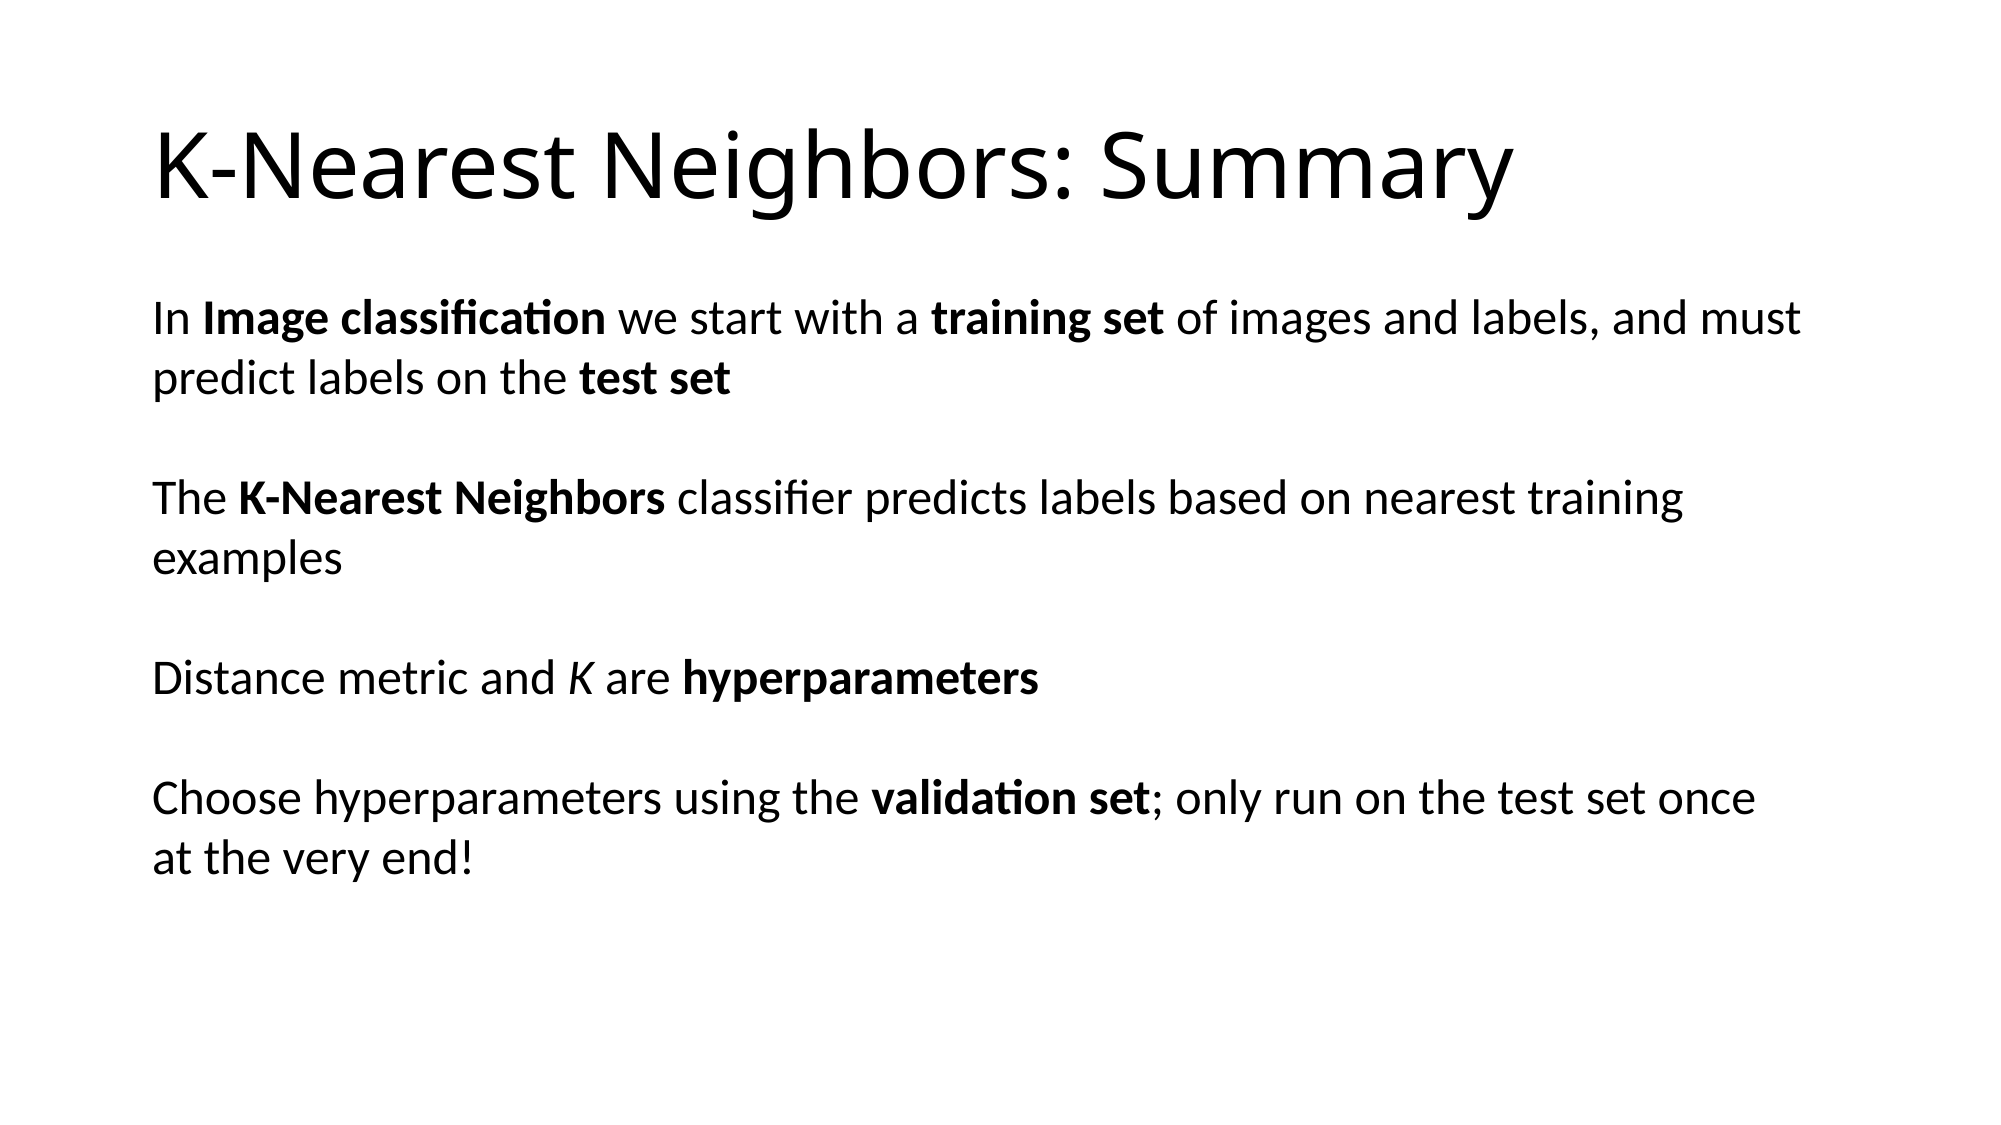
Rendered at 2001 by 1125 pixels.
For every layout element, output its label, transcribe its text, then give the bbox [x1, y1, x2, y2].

text_box In Image classification we start with a training set of images and labels, and must predict labels on the test set The K-Nearest Neighbors classifier predicts labels based on nearest training examples Distance metric and K are hyperparameters Choose hyperparameters using the validation set; only run on the test set once at the very end! 45 [137, 277, 1821, 952]
title K-Nearest Neighbors: Summary [137, 59, 1863, 278]
